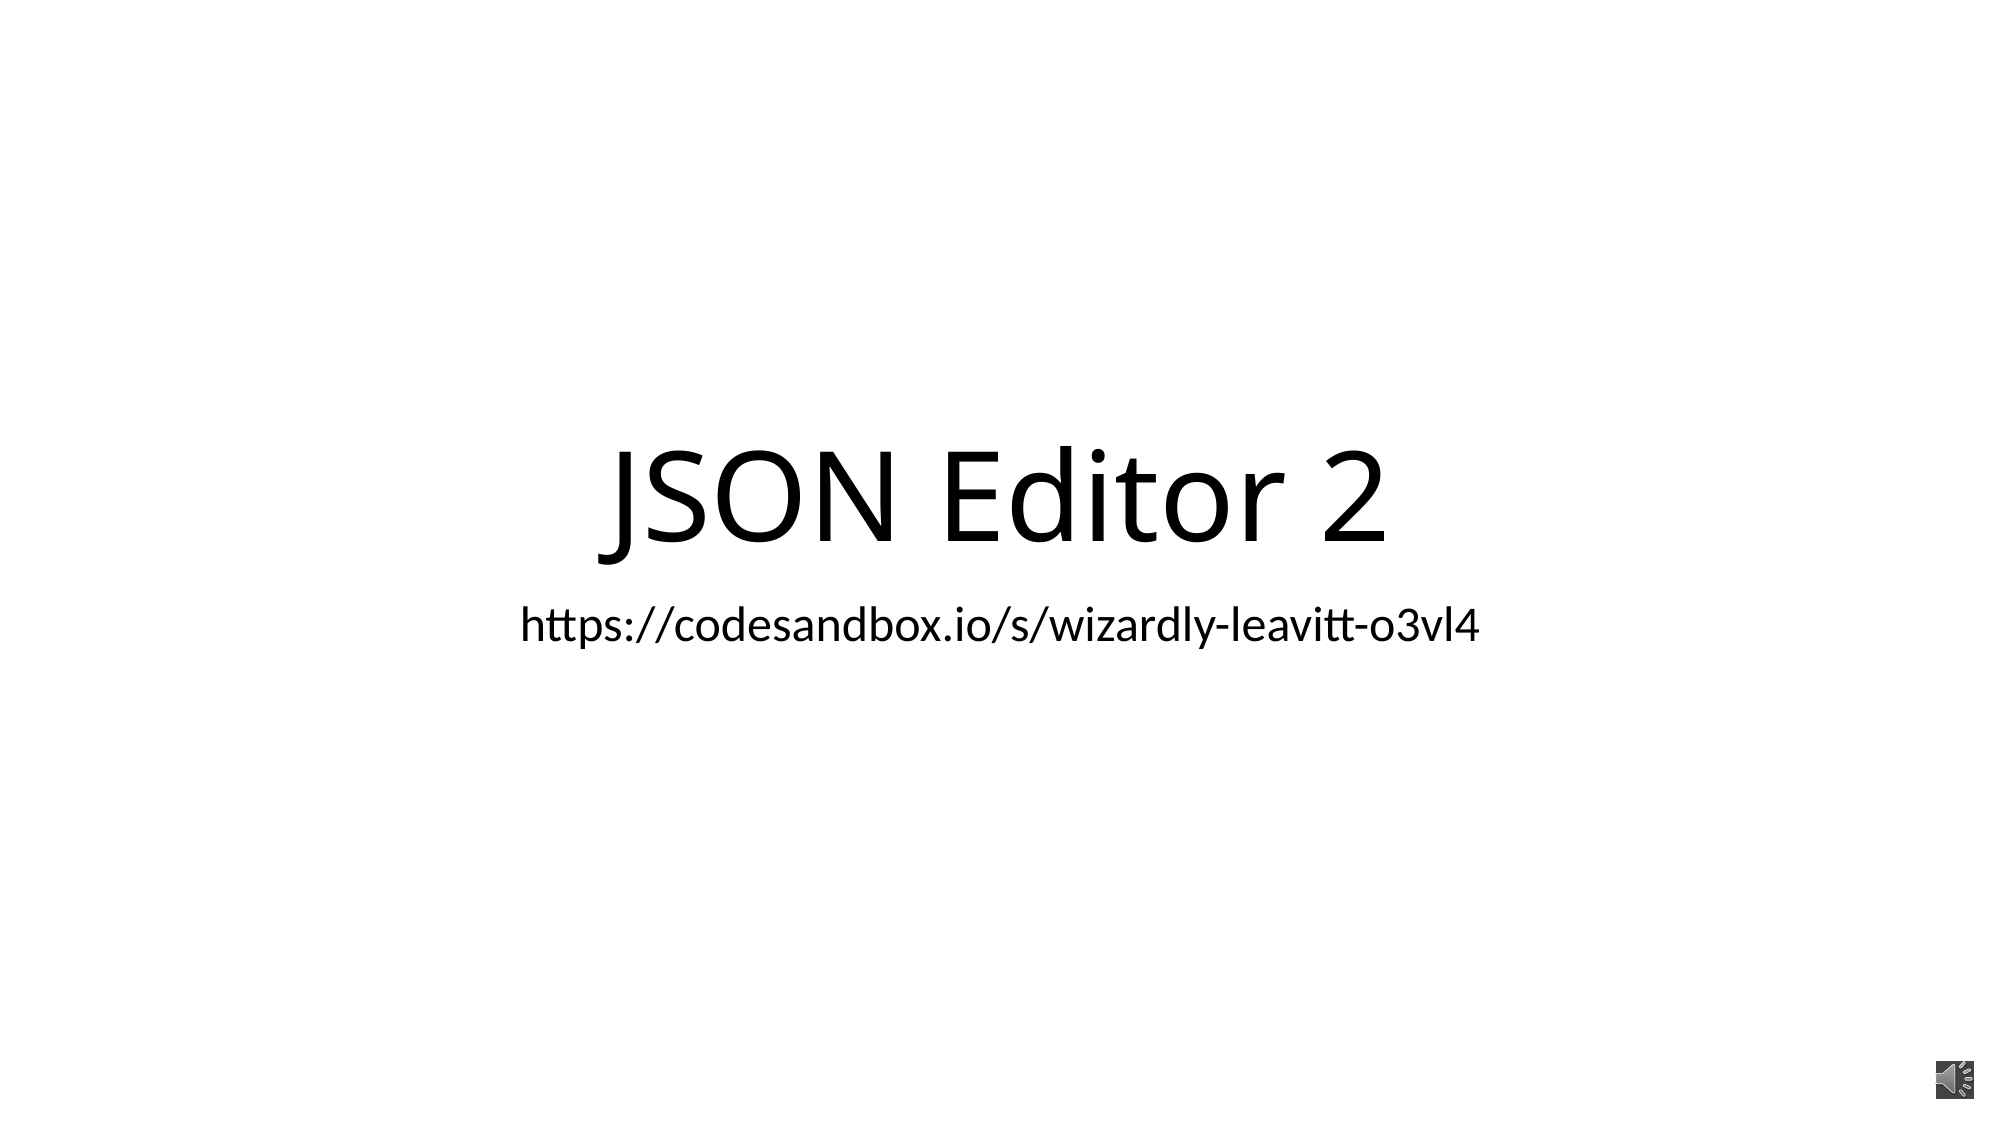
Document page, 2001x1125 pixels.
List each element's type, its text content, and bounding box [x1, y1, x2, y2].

title JSON Editor 2 [249, 184, 1750, 576]
picture [1934, 1059, 1975, 1100]
subtitle https://codesandbox.io/s/wizardly-leavitt-o3vl4 [249, 590, 1750, 863]
